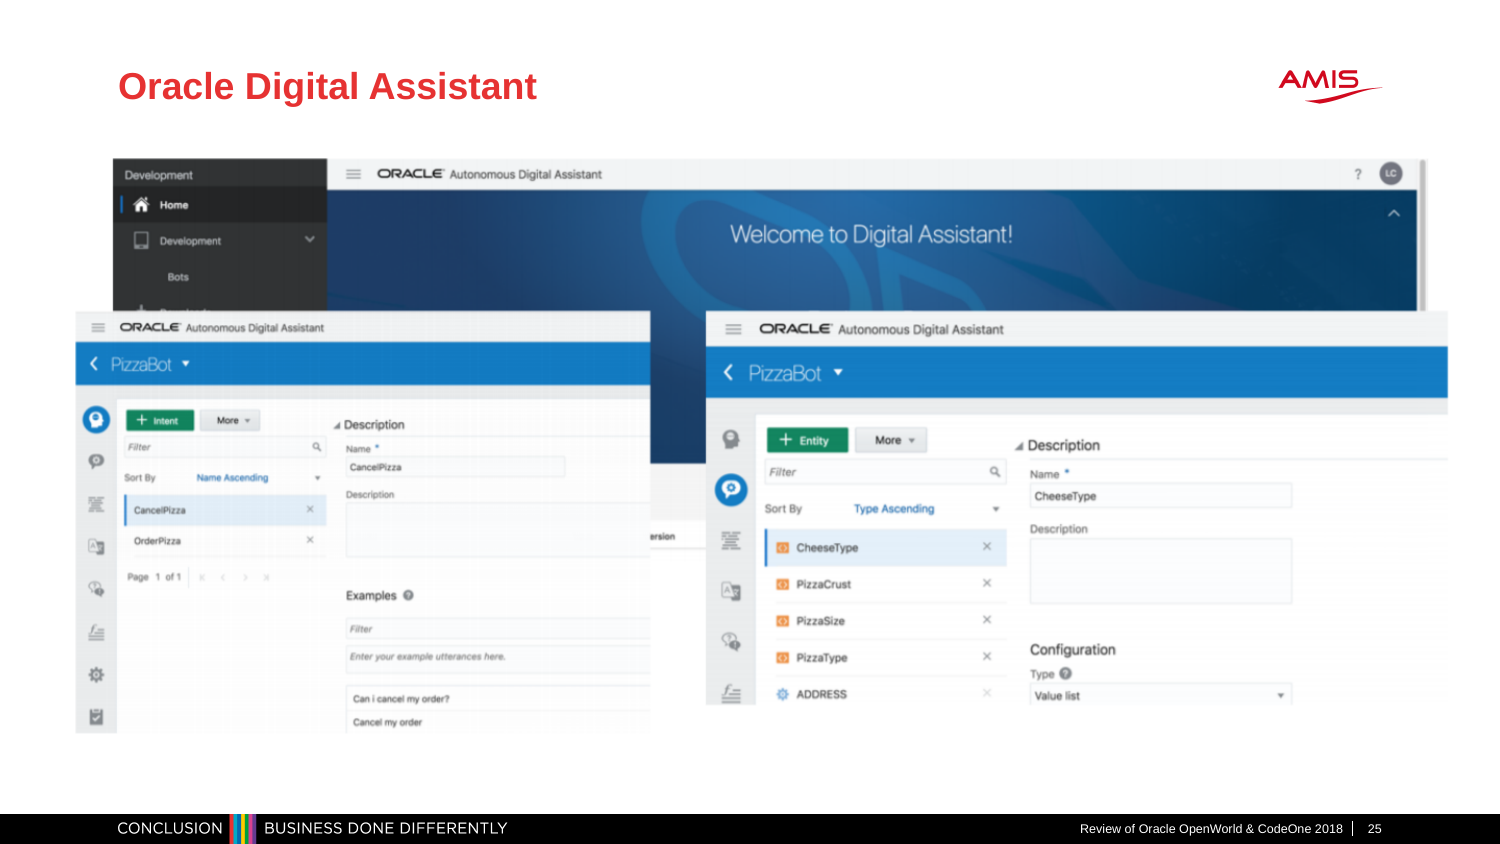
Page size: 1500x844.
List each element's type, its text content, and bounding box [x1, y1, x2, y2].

footer Review of Oracle OpenWorld & CodeOne 2018 [814, 820, 1347, 839]
title Oracle Digital Assistant [118, 47, 1205, 130]
picture [239, 814, 1500, 844]
slide_number 25 [1358, 820, 1382, 839]
picture [66, 153, 1454, 738]
picture [1205, 58, 1388, 106]
picture [0, 814, 236, 844]
